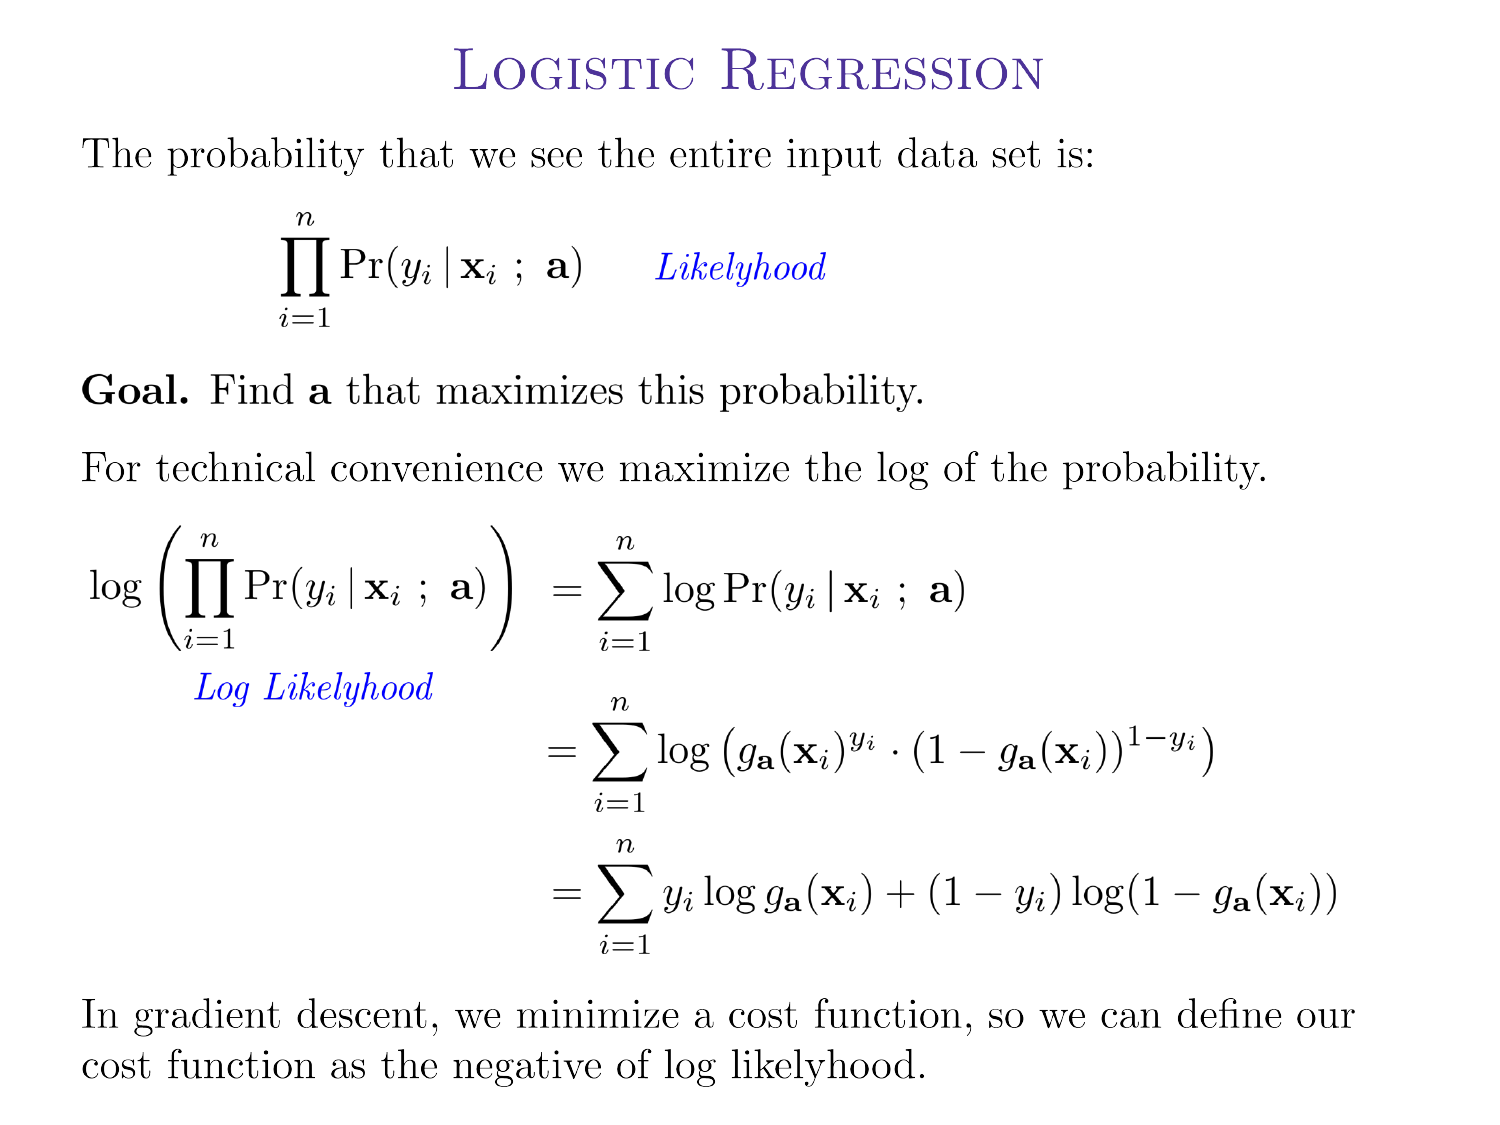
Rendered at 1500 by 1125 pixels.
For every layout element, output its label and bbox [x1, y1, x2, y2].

picture [655, 252, 826, 287]
picture [547, 697, 1213, 812]
picture [553, 536, 964, 651]
picture [82, 137, 1092, 176]
picture [82, 373, 922, 412]
picture [82, 998, 1355, 1088]
picture [553, 839, 1337, 954]
picture [82, 450, 1265, 490]
picture [454, 47, 1043, 90]
picture [90, 525, 512, 651]
picture [279, 212, 581, 327]
picture [193, 672, 433, 707]
